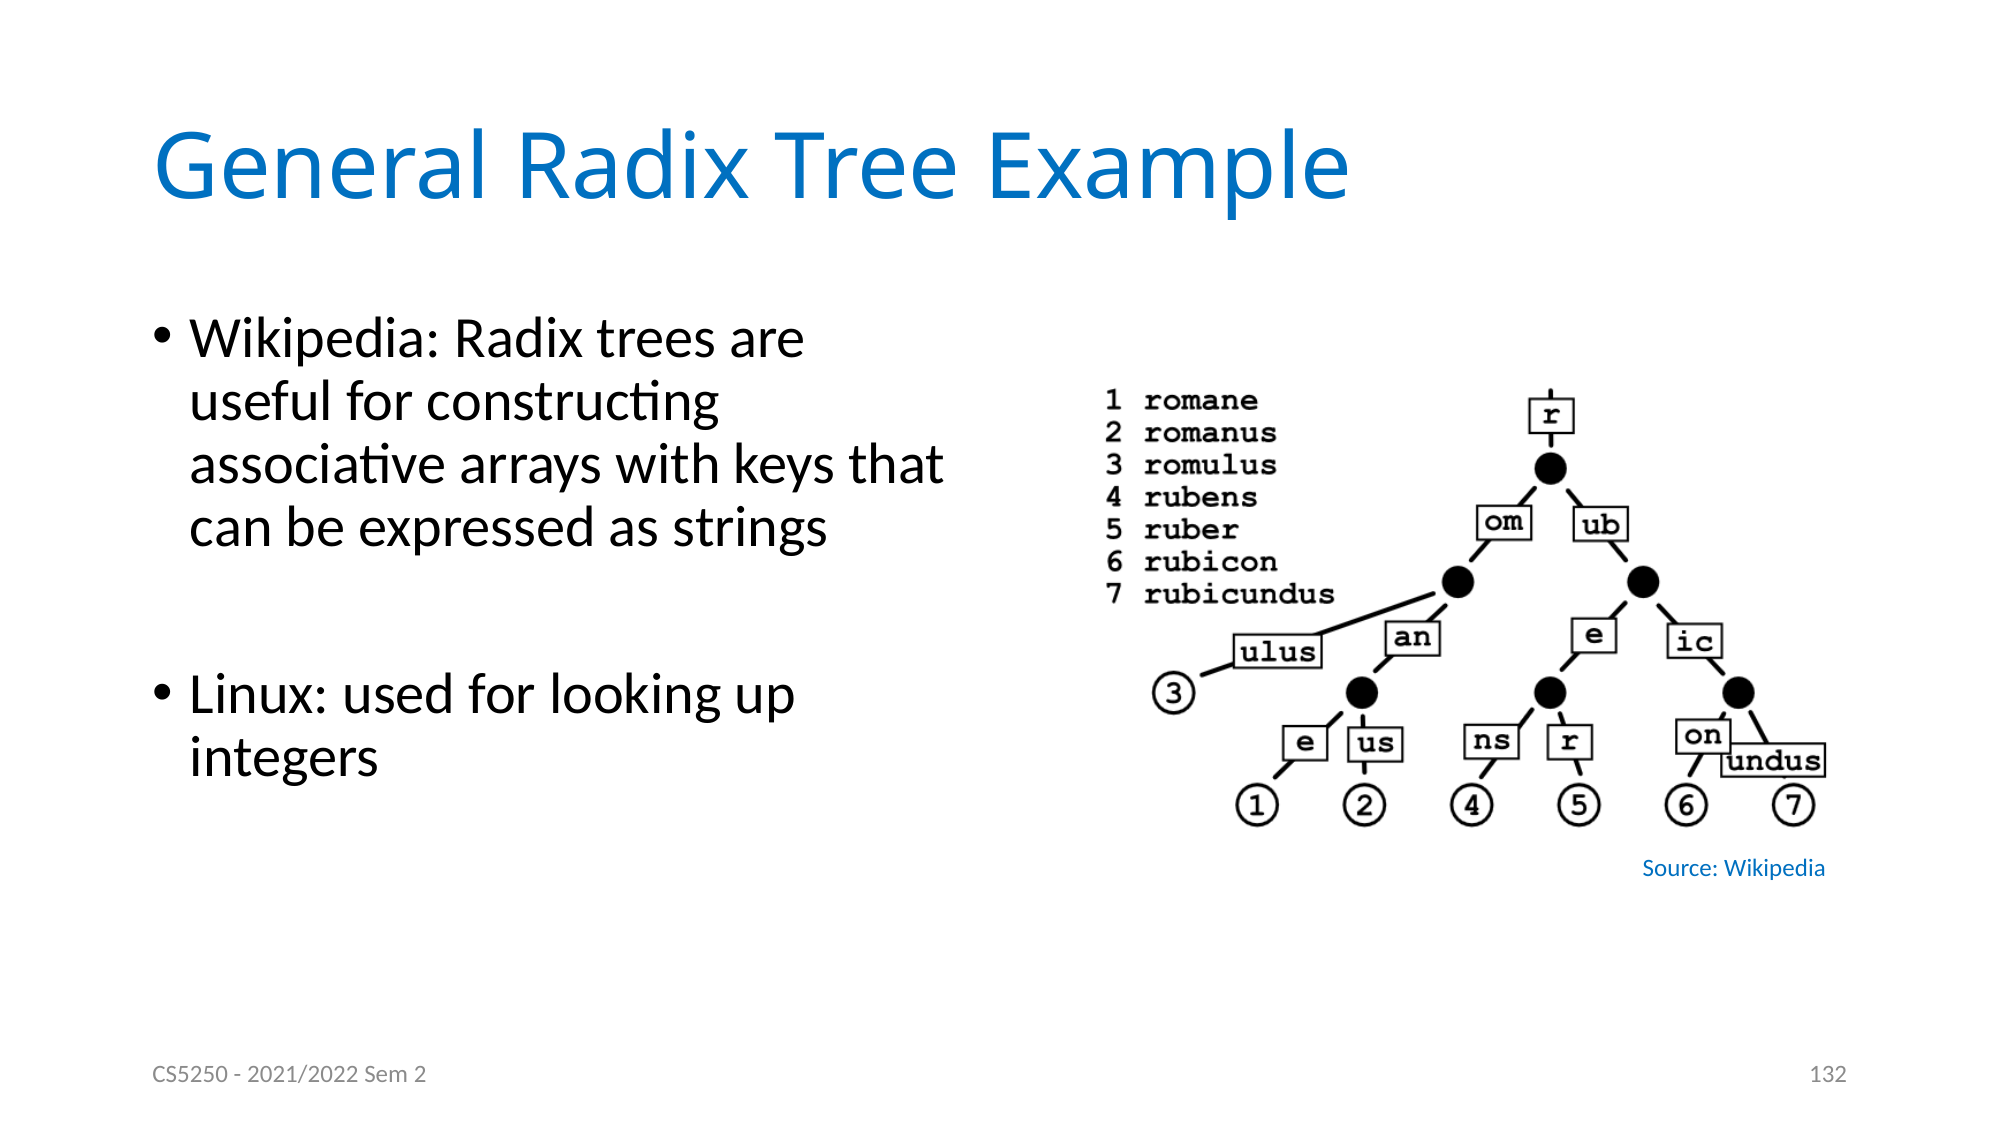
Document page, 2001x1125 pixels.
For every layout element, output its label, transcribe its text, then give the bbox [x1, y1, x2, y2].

picture [1097, 380, 1863, 845]
list Wikipedia: Radix trees are useful for constructing associative arrays with keys that can be expressed as strings Linux: used for looking up integers [137, 299, 969, 1014]
slide_number 132 [1412, 1042, 1863, 1103]
title General Radix Tree Example [137, 59, 1863, 278]
text_box Source: Wikipedia [1627, 845, 1842, 890]
slide_number CS5250 - 2021/2022 Sem 2 [137, 1042, 588, 1103]
